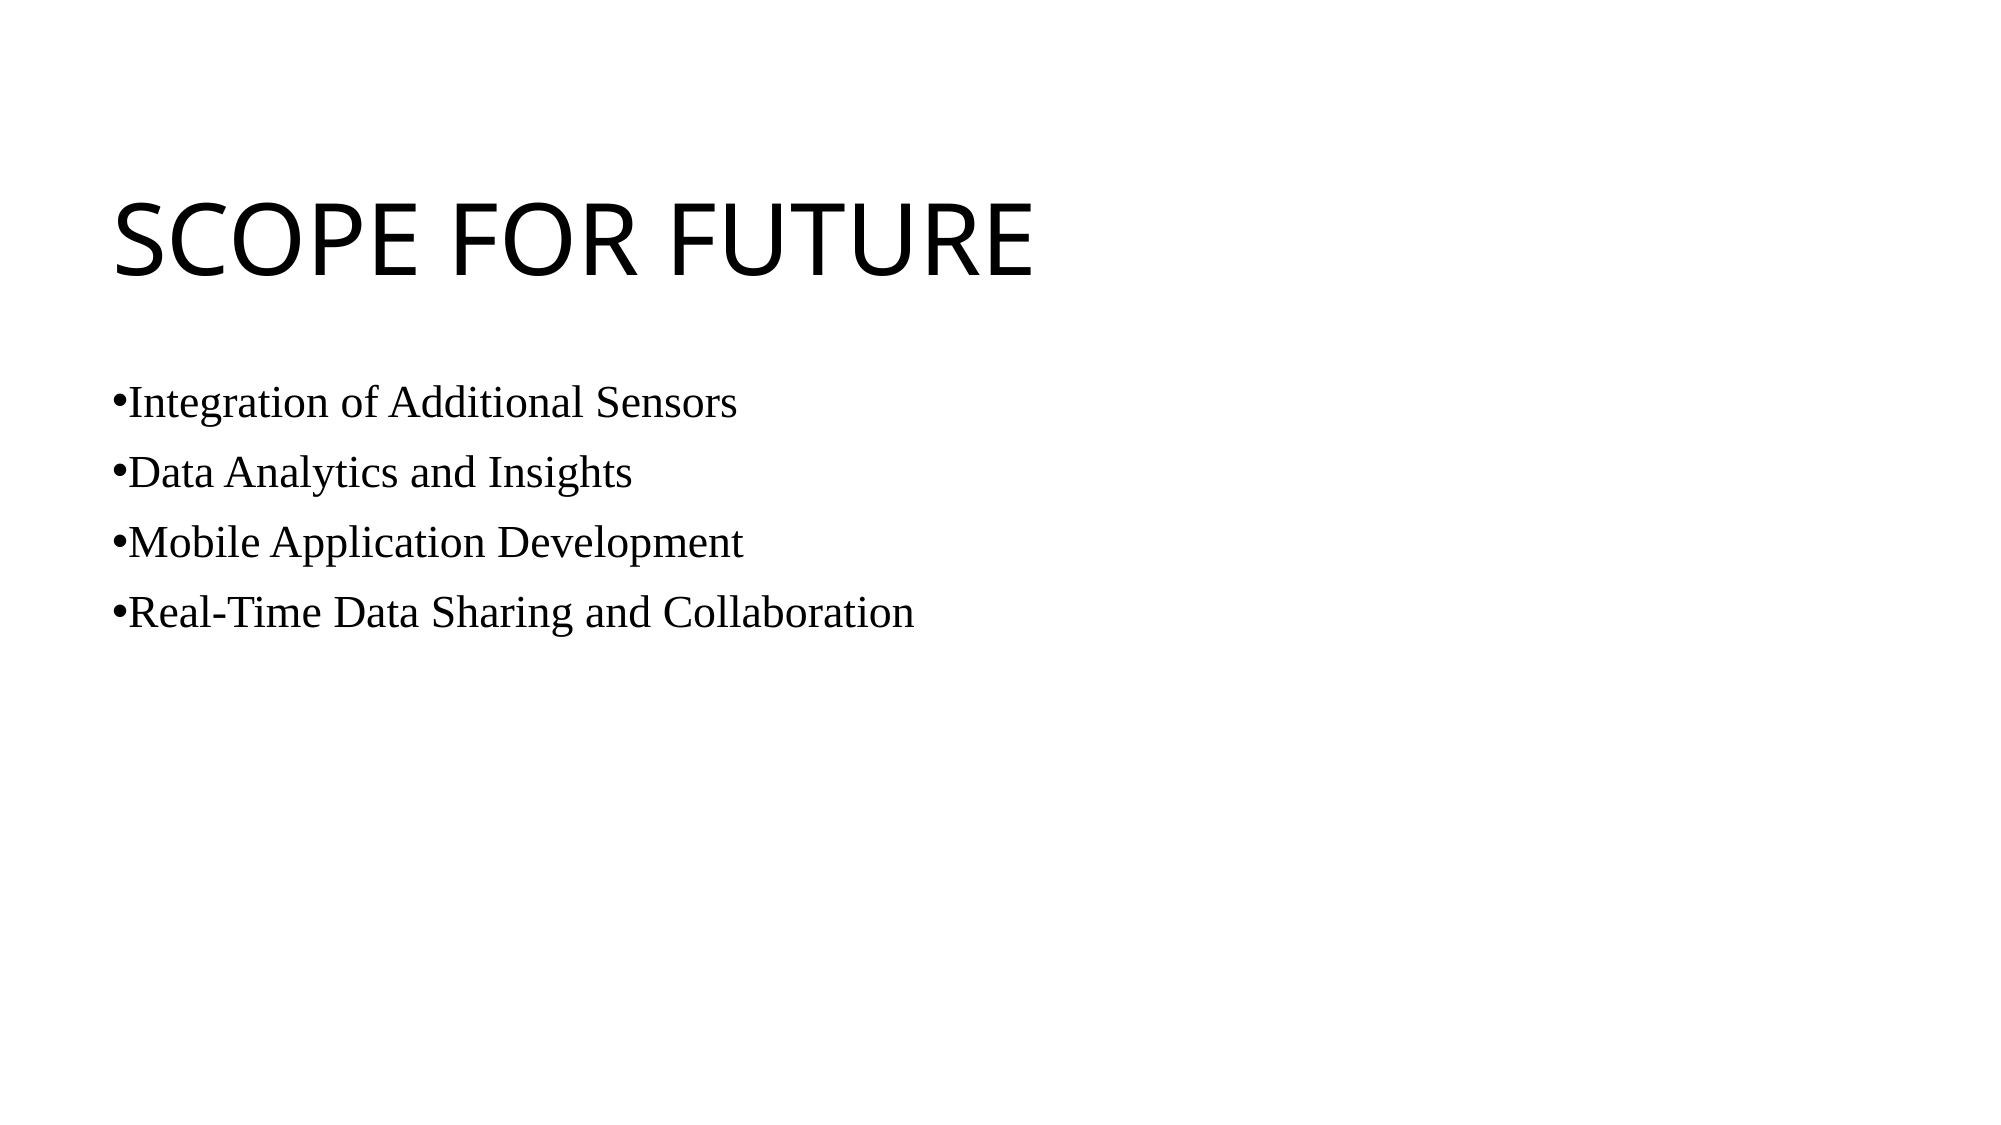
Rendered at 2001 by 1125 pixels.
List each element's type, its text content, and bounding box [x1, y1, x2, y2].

title SCOPE FOR FUTURE [97, 142, 1909, 305]
subtitle Integration of Additional Sensors Data Analytics and Insights Mobile Application Development Real-Time Data Sharing and Collaboration [97, 370, 1909, 1068]
